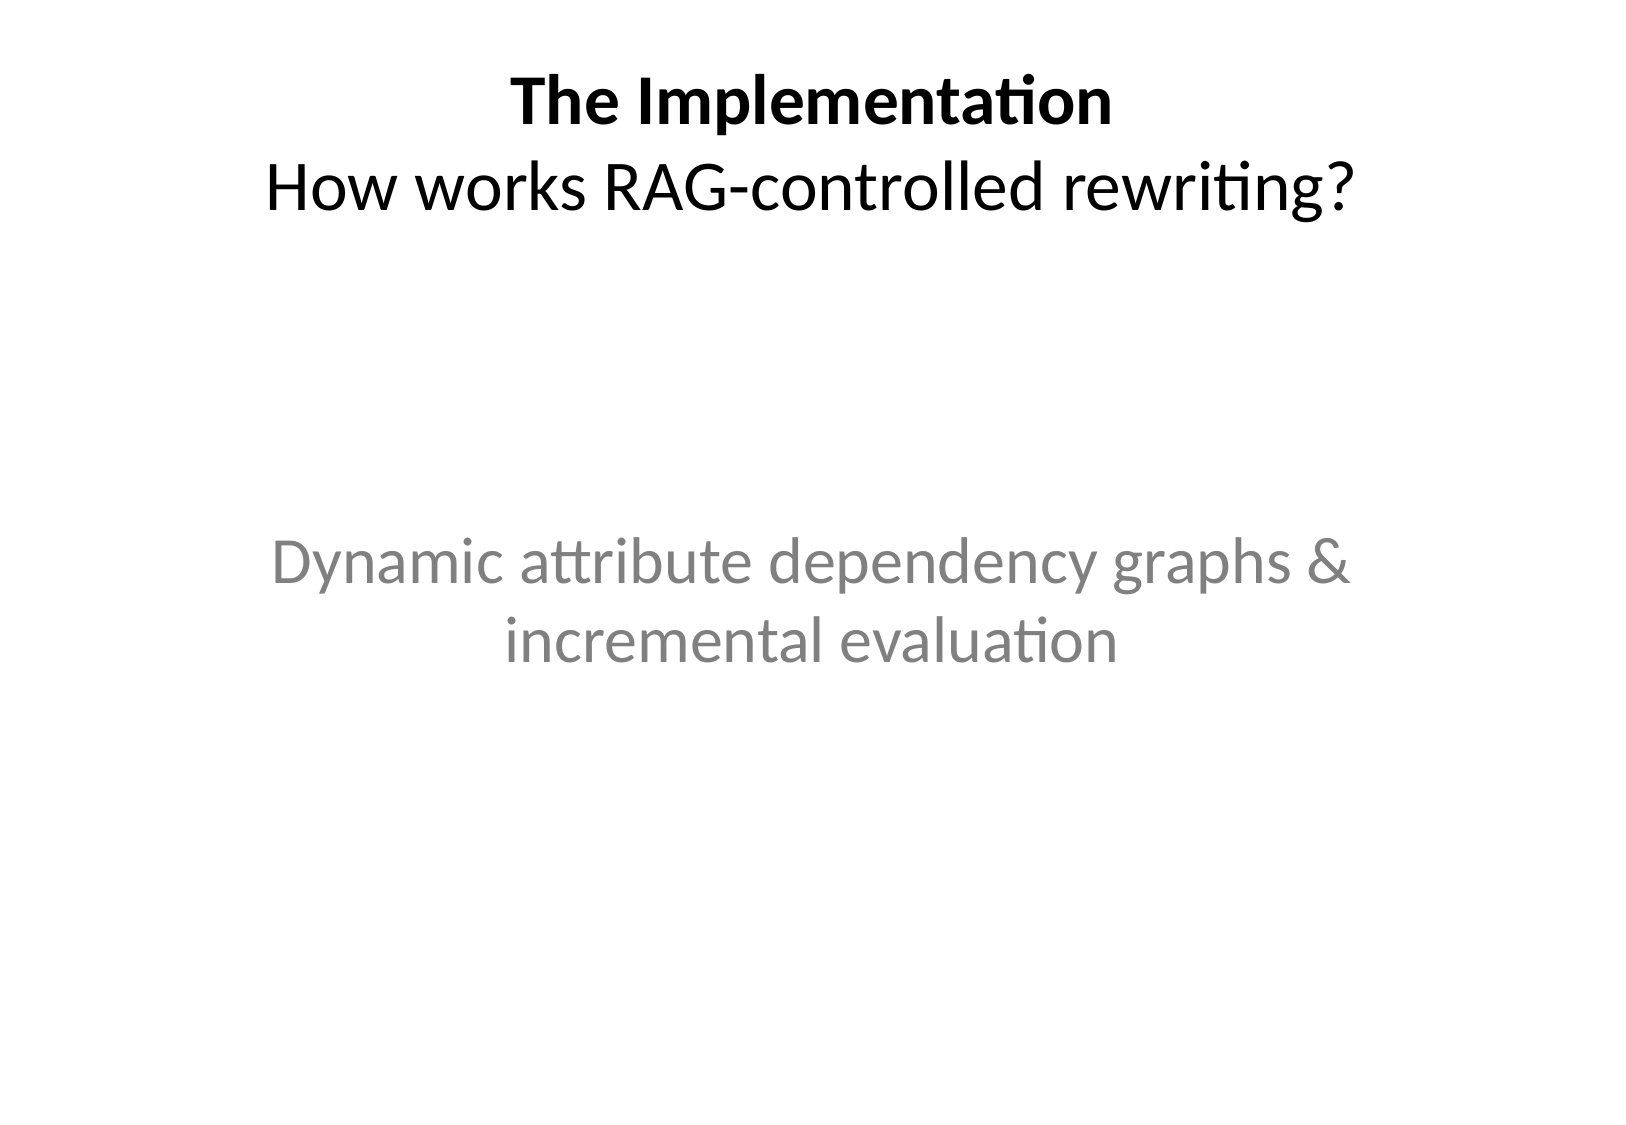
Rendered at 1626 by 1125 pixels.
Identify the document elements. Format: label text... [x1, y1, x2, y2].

title The Implementation How works RAG-controlled rewriting? [81, 45, 1544, 233]
text_box Dynamic attribute dependency graphs & incremental evaluation [243, 509, 1382, 684]
